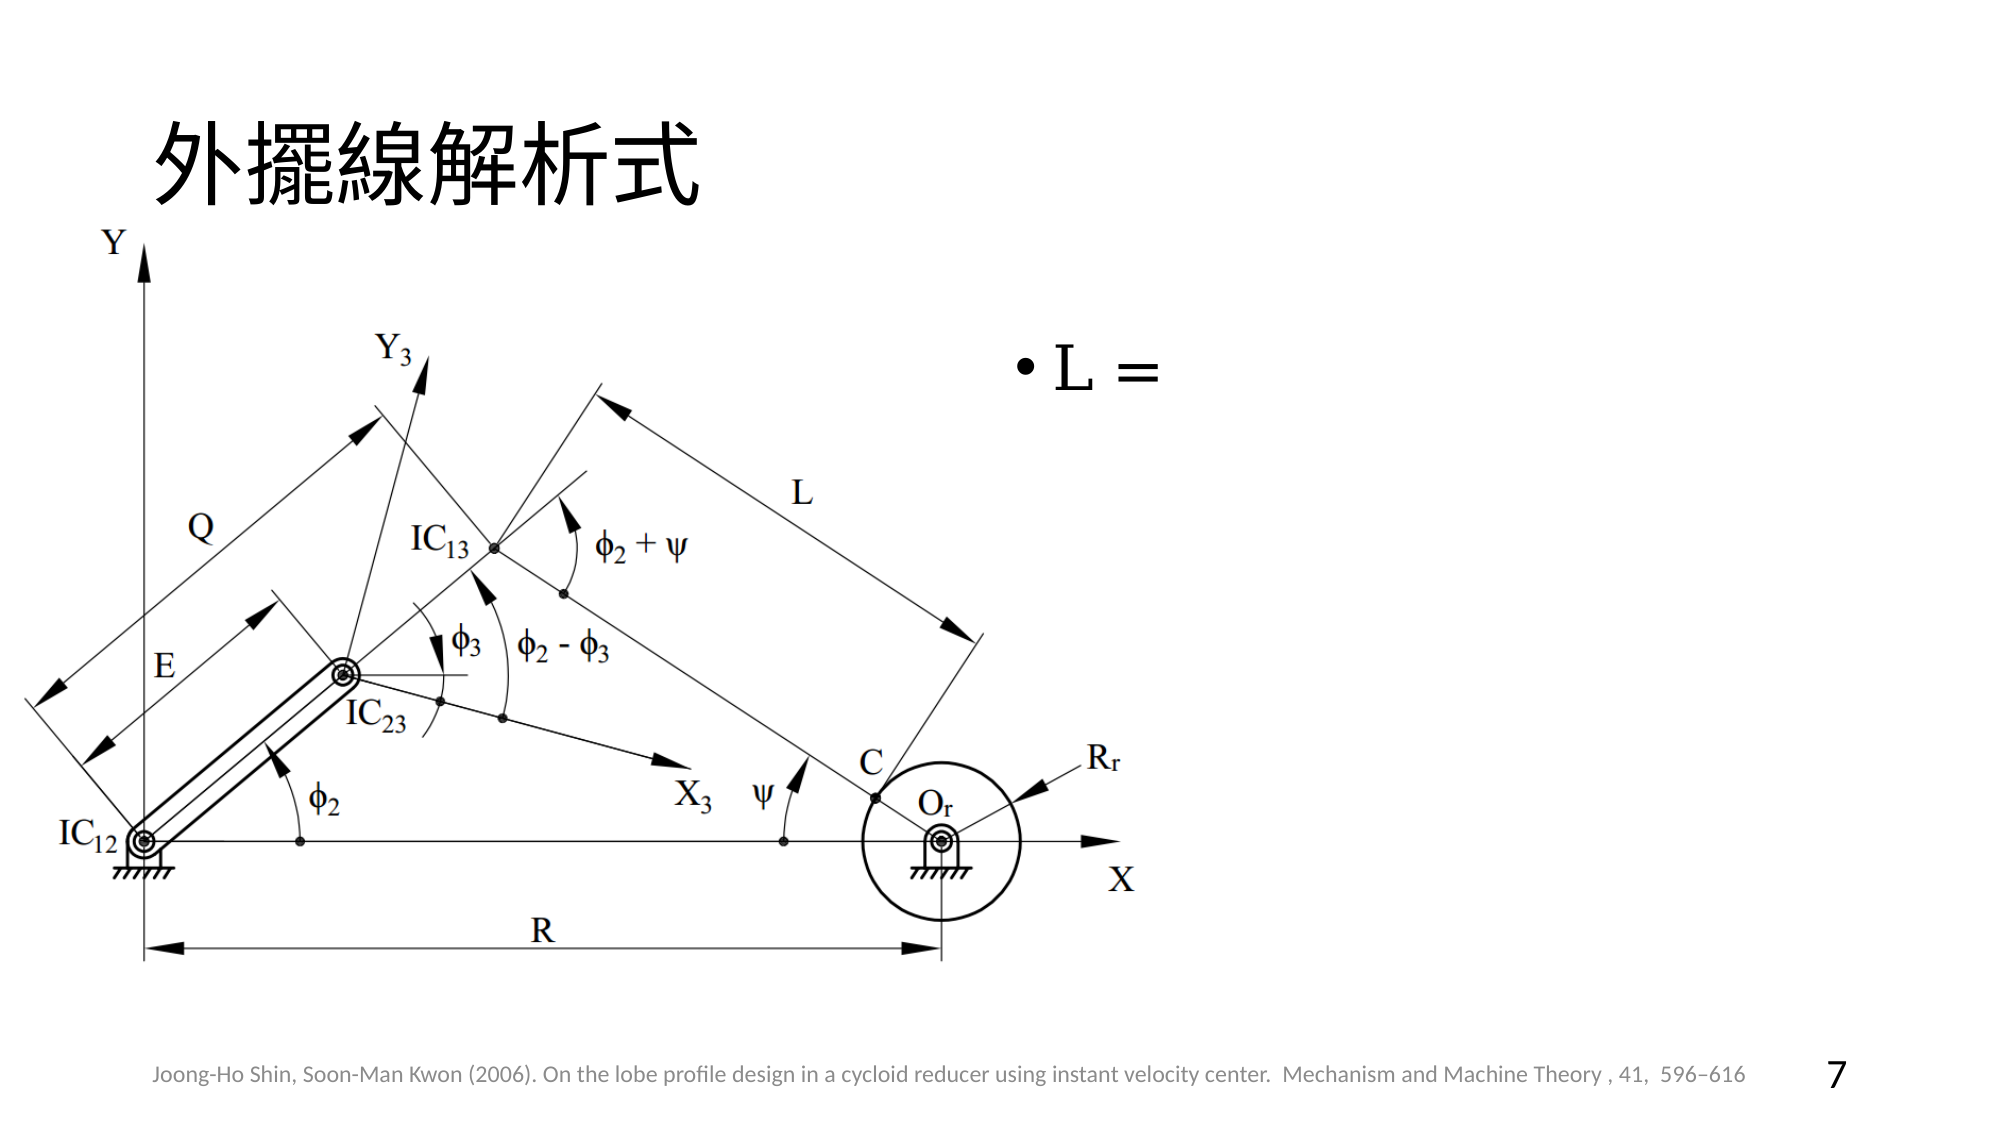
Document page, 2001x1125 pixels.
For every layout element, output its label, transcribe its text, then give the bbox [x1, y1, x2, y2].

footer Joong-Ho Shin, Soon-Man Kwon (2006). On the lobe profile design in a cycloid reducer using instant velocity center. Mechanism and Machine Theory , 41, 596–616 [137, 1042, 1895, 1103]
slide_number 7 [1412, 1041, 1863, 1102]
title 外擺線解析式 [137, 59, 1863, 278]
picture [0, 203, 1173, 1007]
